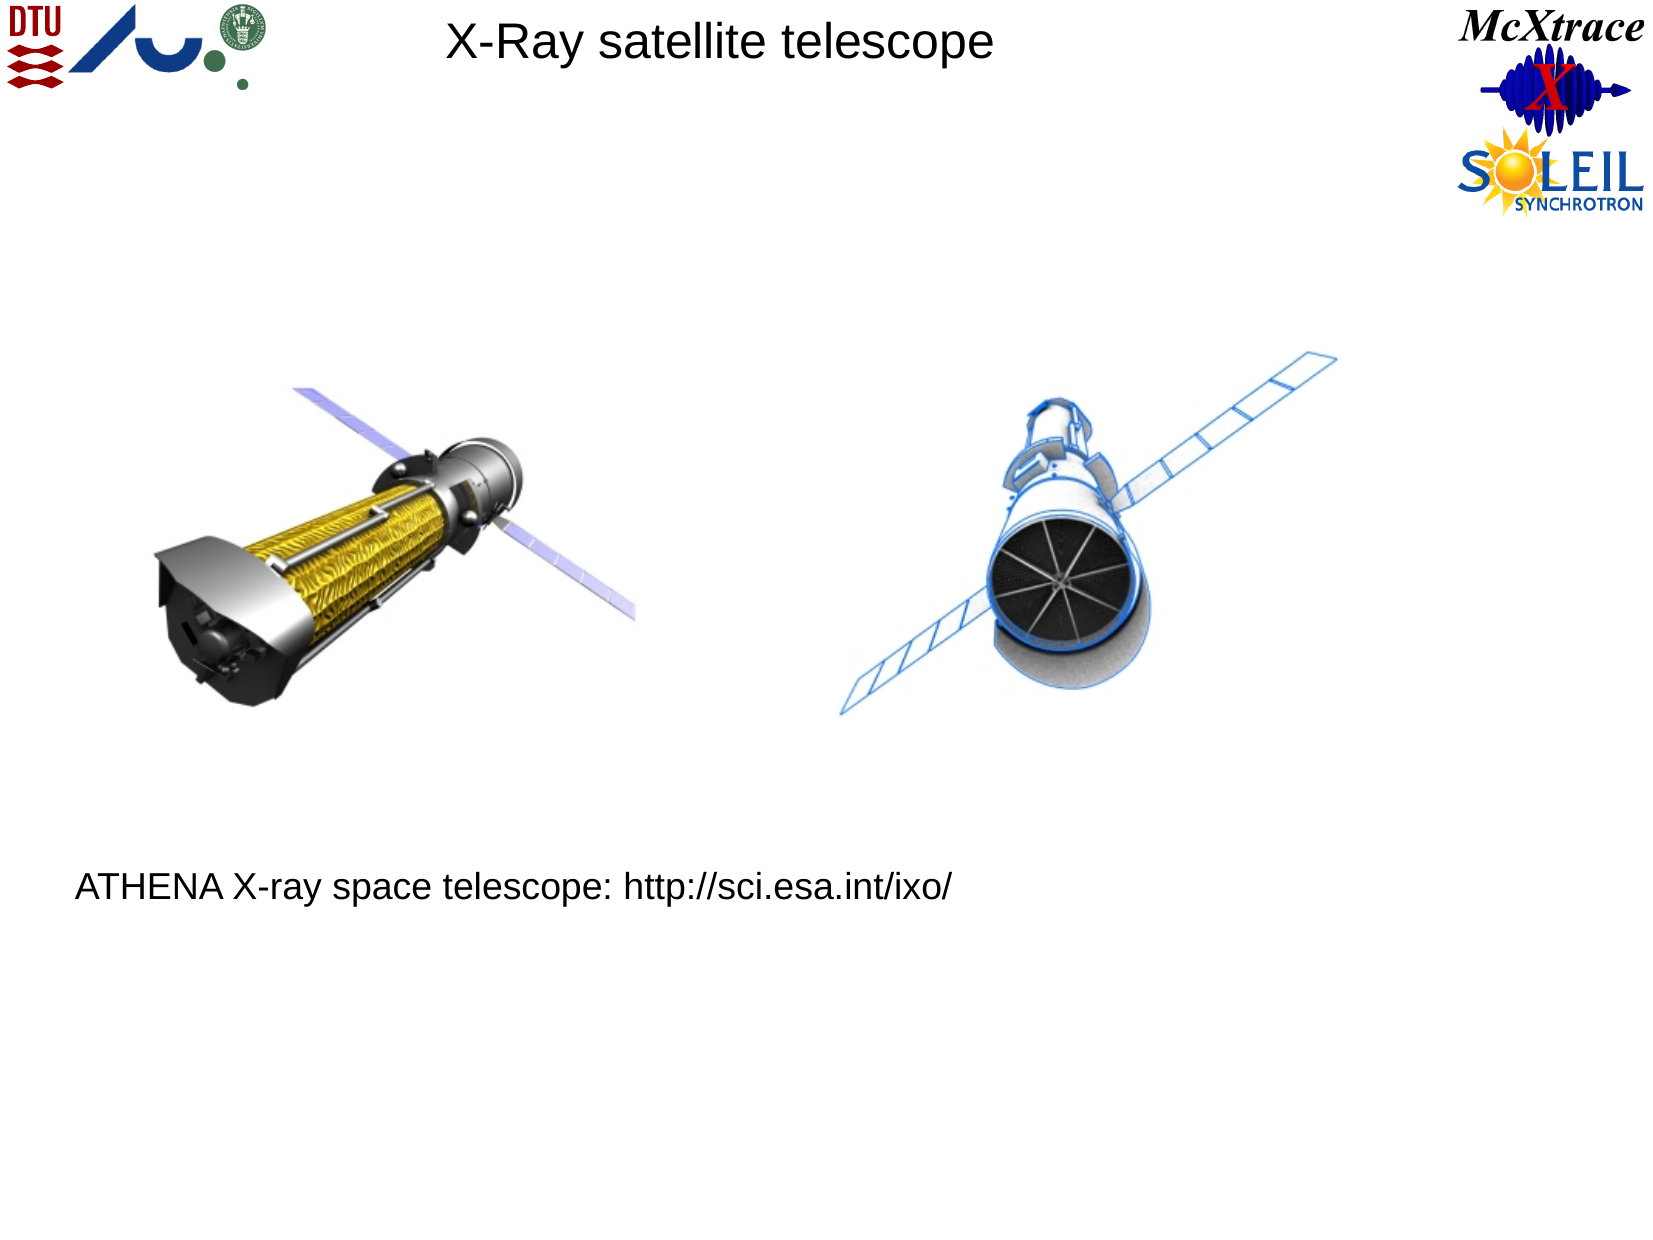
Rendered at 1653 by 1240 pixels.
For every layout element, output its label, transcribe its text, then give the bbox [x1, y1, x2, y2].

picture [67, 0, 276, 90]
text_box ATHENA X-ray space telescope: http://sci.esa.int/ixo/ [67, 854, 1388, 915]
picture [1422, 4, 1644, 217]
picture [21, 85, 50, 89]
picture [15, 10, 20, 32]
picture [70, 359, 706, 718]
picture [5, 5, 65, 89]
picture [50, 5, 55, 32]
picture [749, 299, 1385, 777]
text_box X-Ray satellite telescope [236, 8, 1205, 69]
